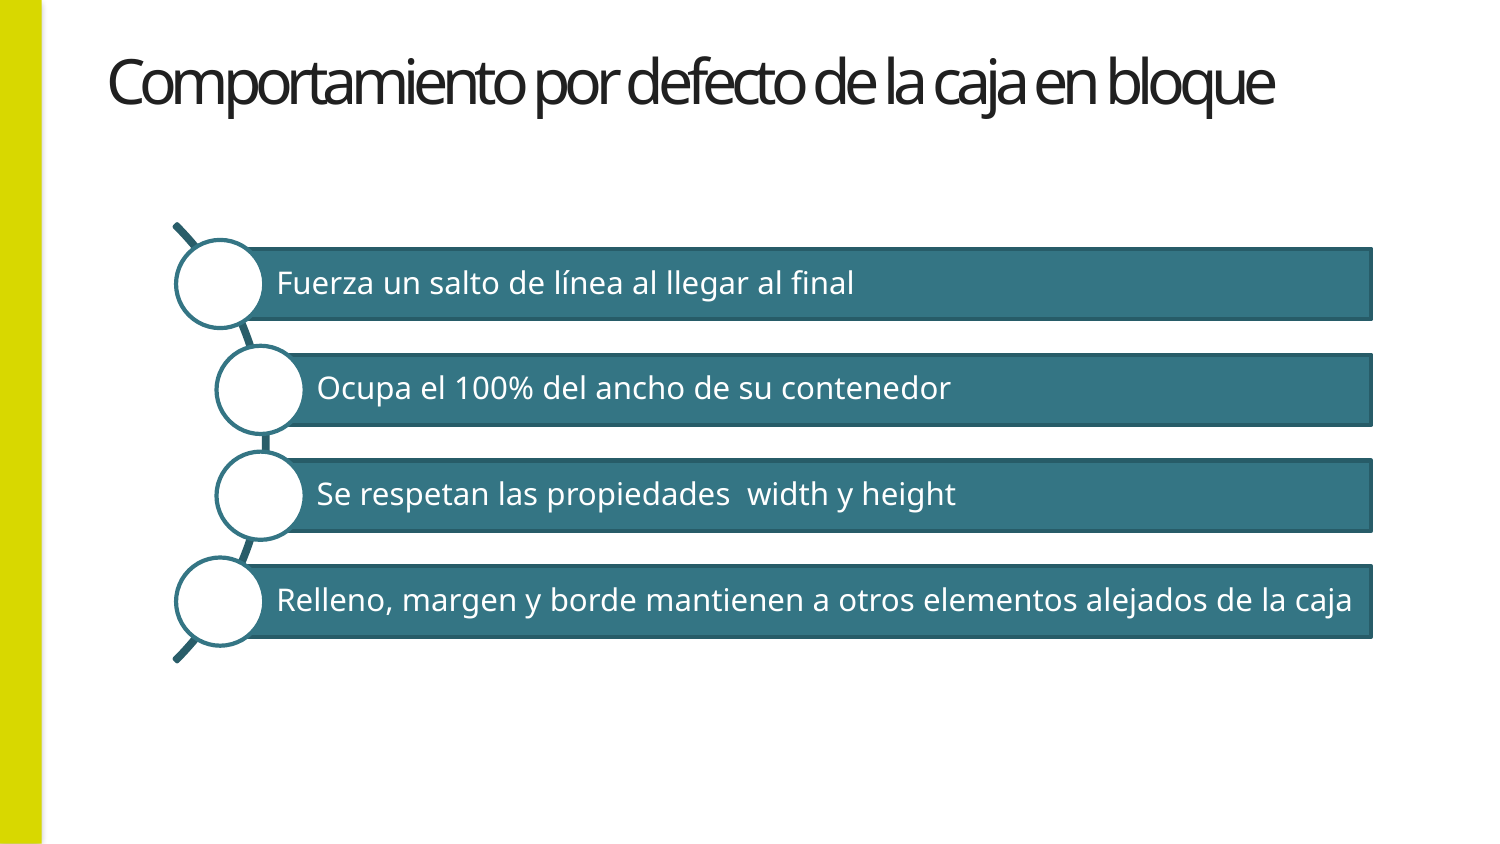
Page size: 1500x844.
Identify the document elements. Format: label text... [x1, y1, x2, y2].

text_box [167, 213, 1378, 673]
text_box [0, 0, 42, 844]
title Comportamiento por defecto de la caja en bloque [106, 0, 1439, 125]
